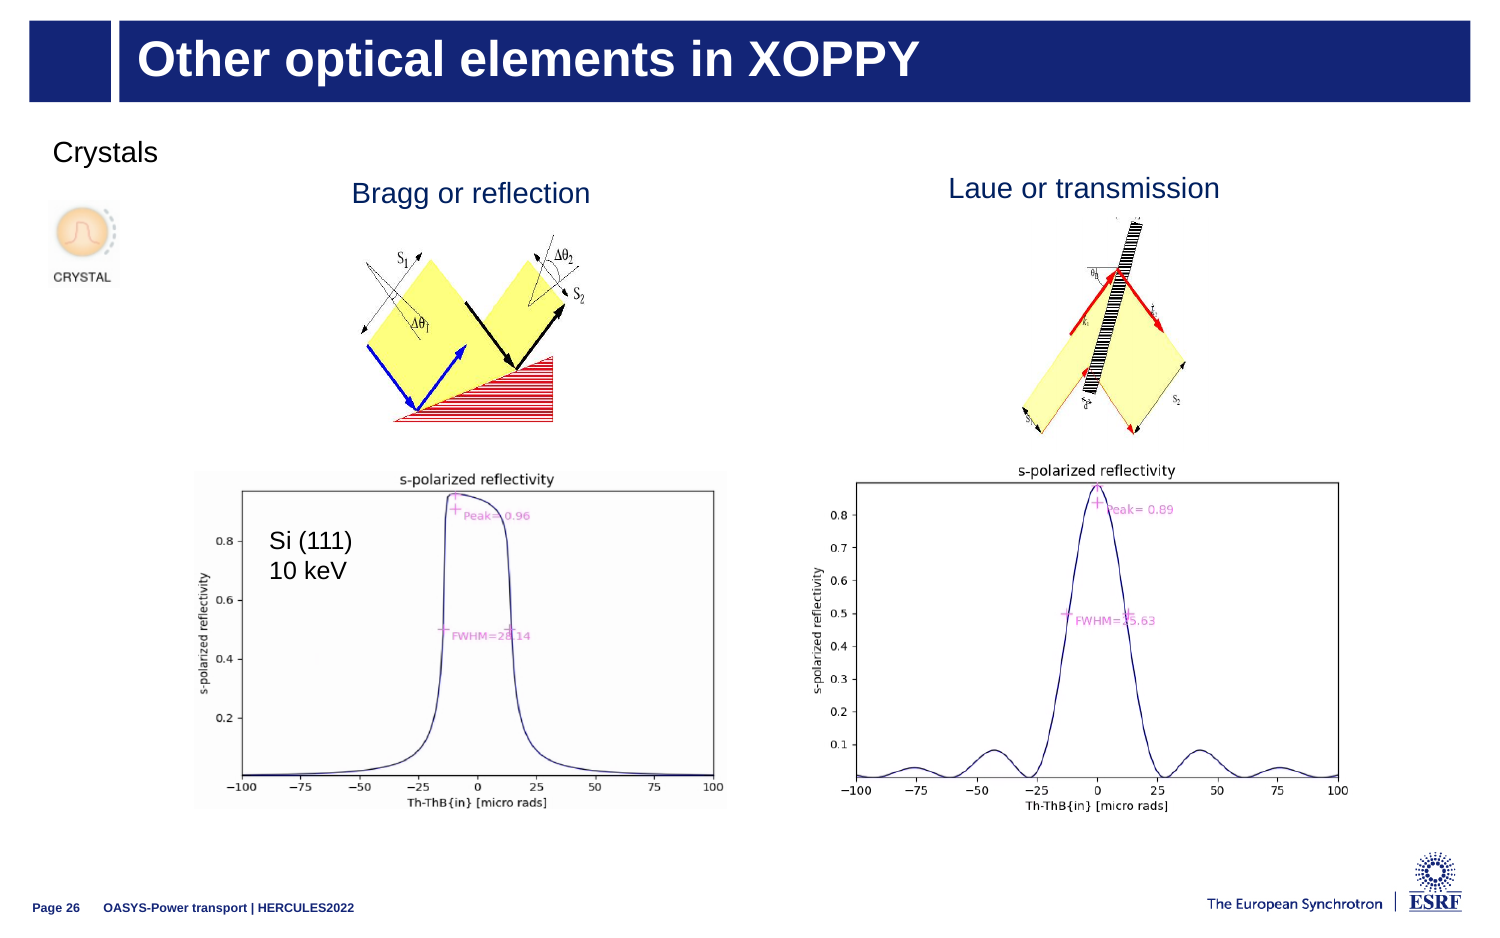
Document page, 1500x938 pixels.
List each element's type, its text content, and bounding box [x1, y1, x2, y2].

text_box Crystals [37, 126, 1472, 176]
footer OASYS-Power transport | HERCULES2022 [103, 886, 1108, 916]
picture [194, 470, 727, 810]
slide_number Page 26 [32, 886, 101, 916]
picture [808, 462, 1353, 813]
picture [48, 200, 120, 288]
text_box Laue or transmission [933, 161, 1236, 212]
picture [353, 212, 590, 440]
picture [1175, 831, 1500, 938]
text_box Bragg or reflection [336, 167, 607, 217]
title Other optical elements in XOPPY [119, 20, 1471, 103]
picture [1005, 217, 1209, 452]
